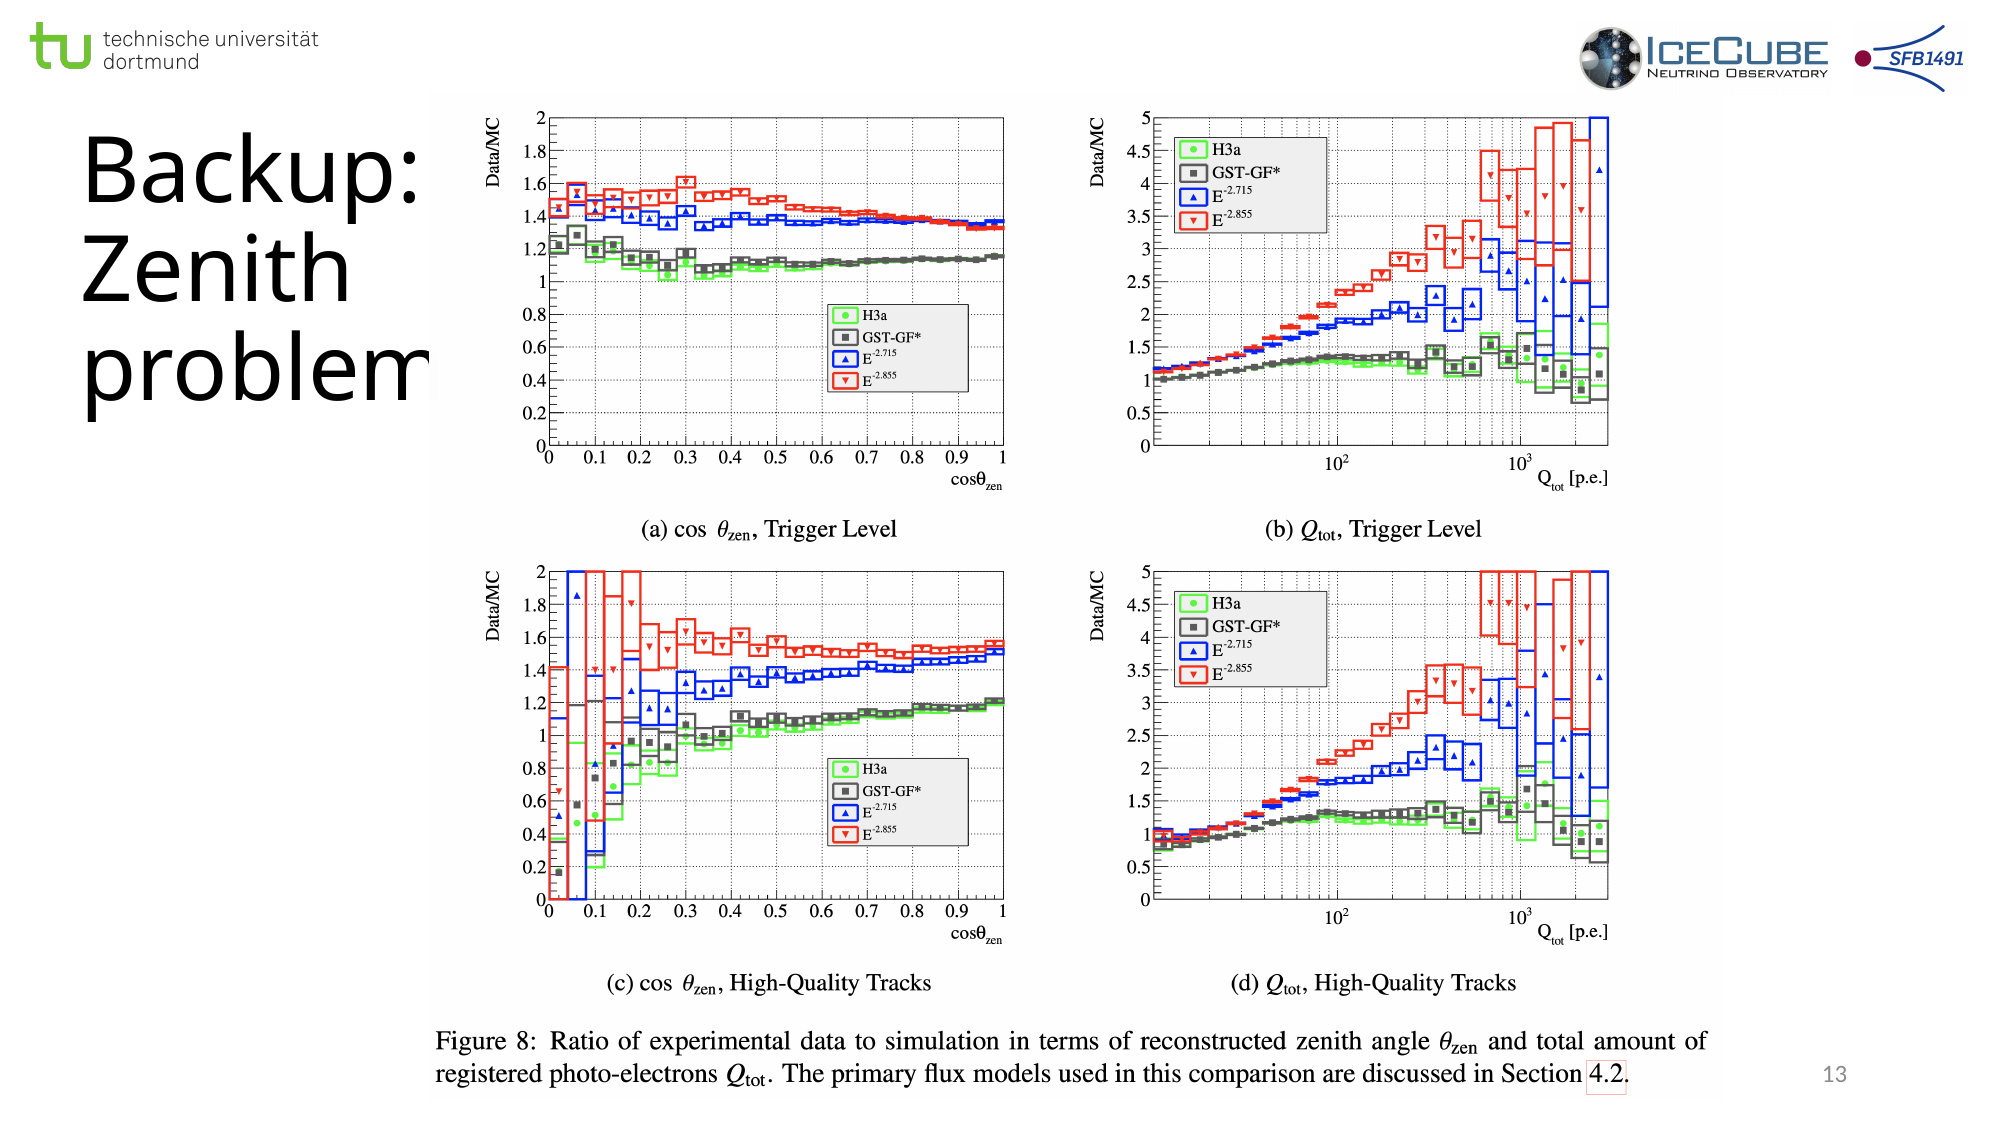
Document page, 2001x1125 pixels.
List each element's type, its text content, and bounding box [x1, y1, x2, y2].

picture [1852, 22, 1967, 95]
slide_number 13 [1722, 1042, 1863, 1103]
picture [1575, 22, 1832, 95]
picture [23, 15, 325, 76]
title Backup: Zenith problem [65, 115, 429, 951]
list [429, 92, 1722, 1103]
